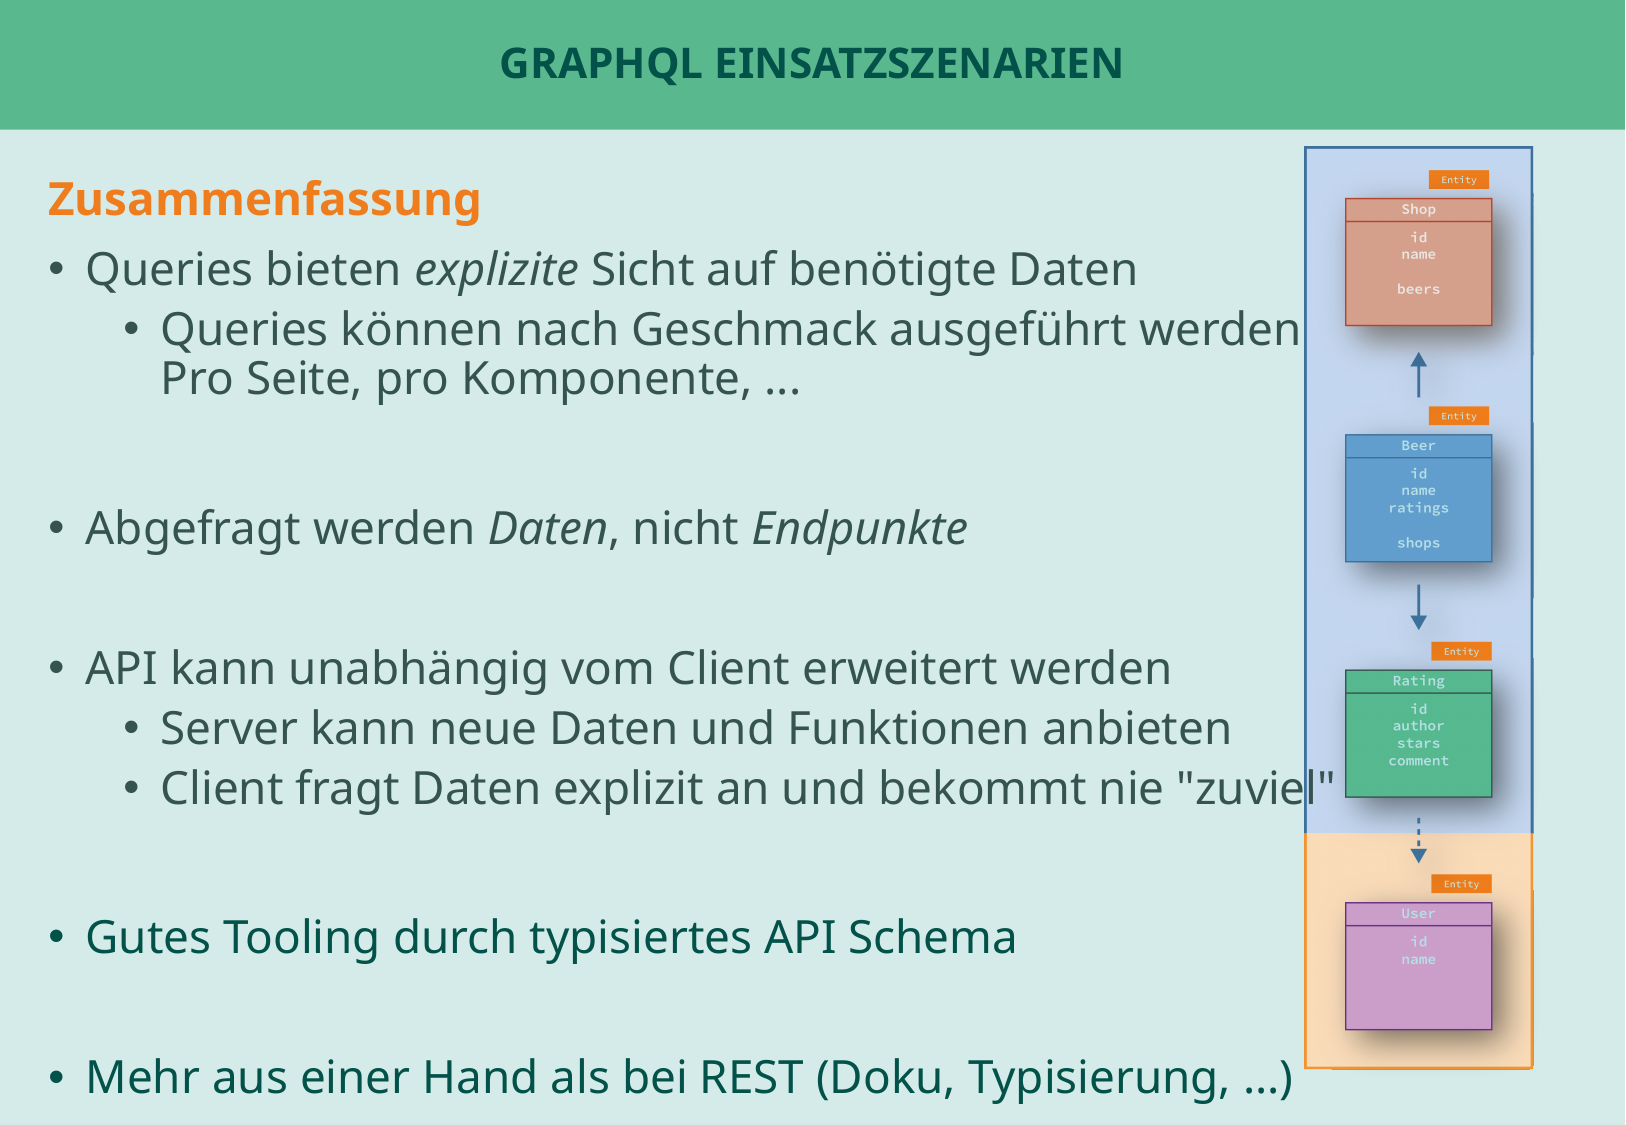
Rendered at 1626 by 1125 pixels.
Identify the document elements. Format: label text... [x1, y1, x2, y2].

title GraphQL Einsatzszenarien [0, 0, 1625, 130]
picture [1304, 146, 1553, 1091]
list Zusammenfassung Queries bieten explizite Sicht auf benötigte Daten Queries können nach Geschmack ausgeführt werden Pro Seite, pro Komponente, ... Abgefragt werden Daten, nicht Endpunkte API kann unabhängig vom Client erweitert werden Server kann neue Daten und Funktionen anbieten Client fragt Daten explizit an und bekommt nie "zuviel" Gutes Tooling durch typisiertes API Schema Mehr aus einer Hand als bei REST (Doku, Typisierung, ...) [33, 168, 1592, 1112]
